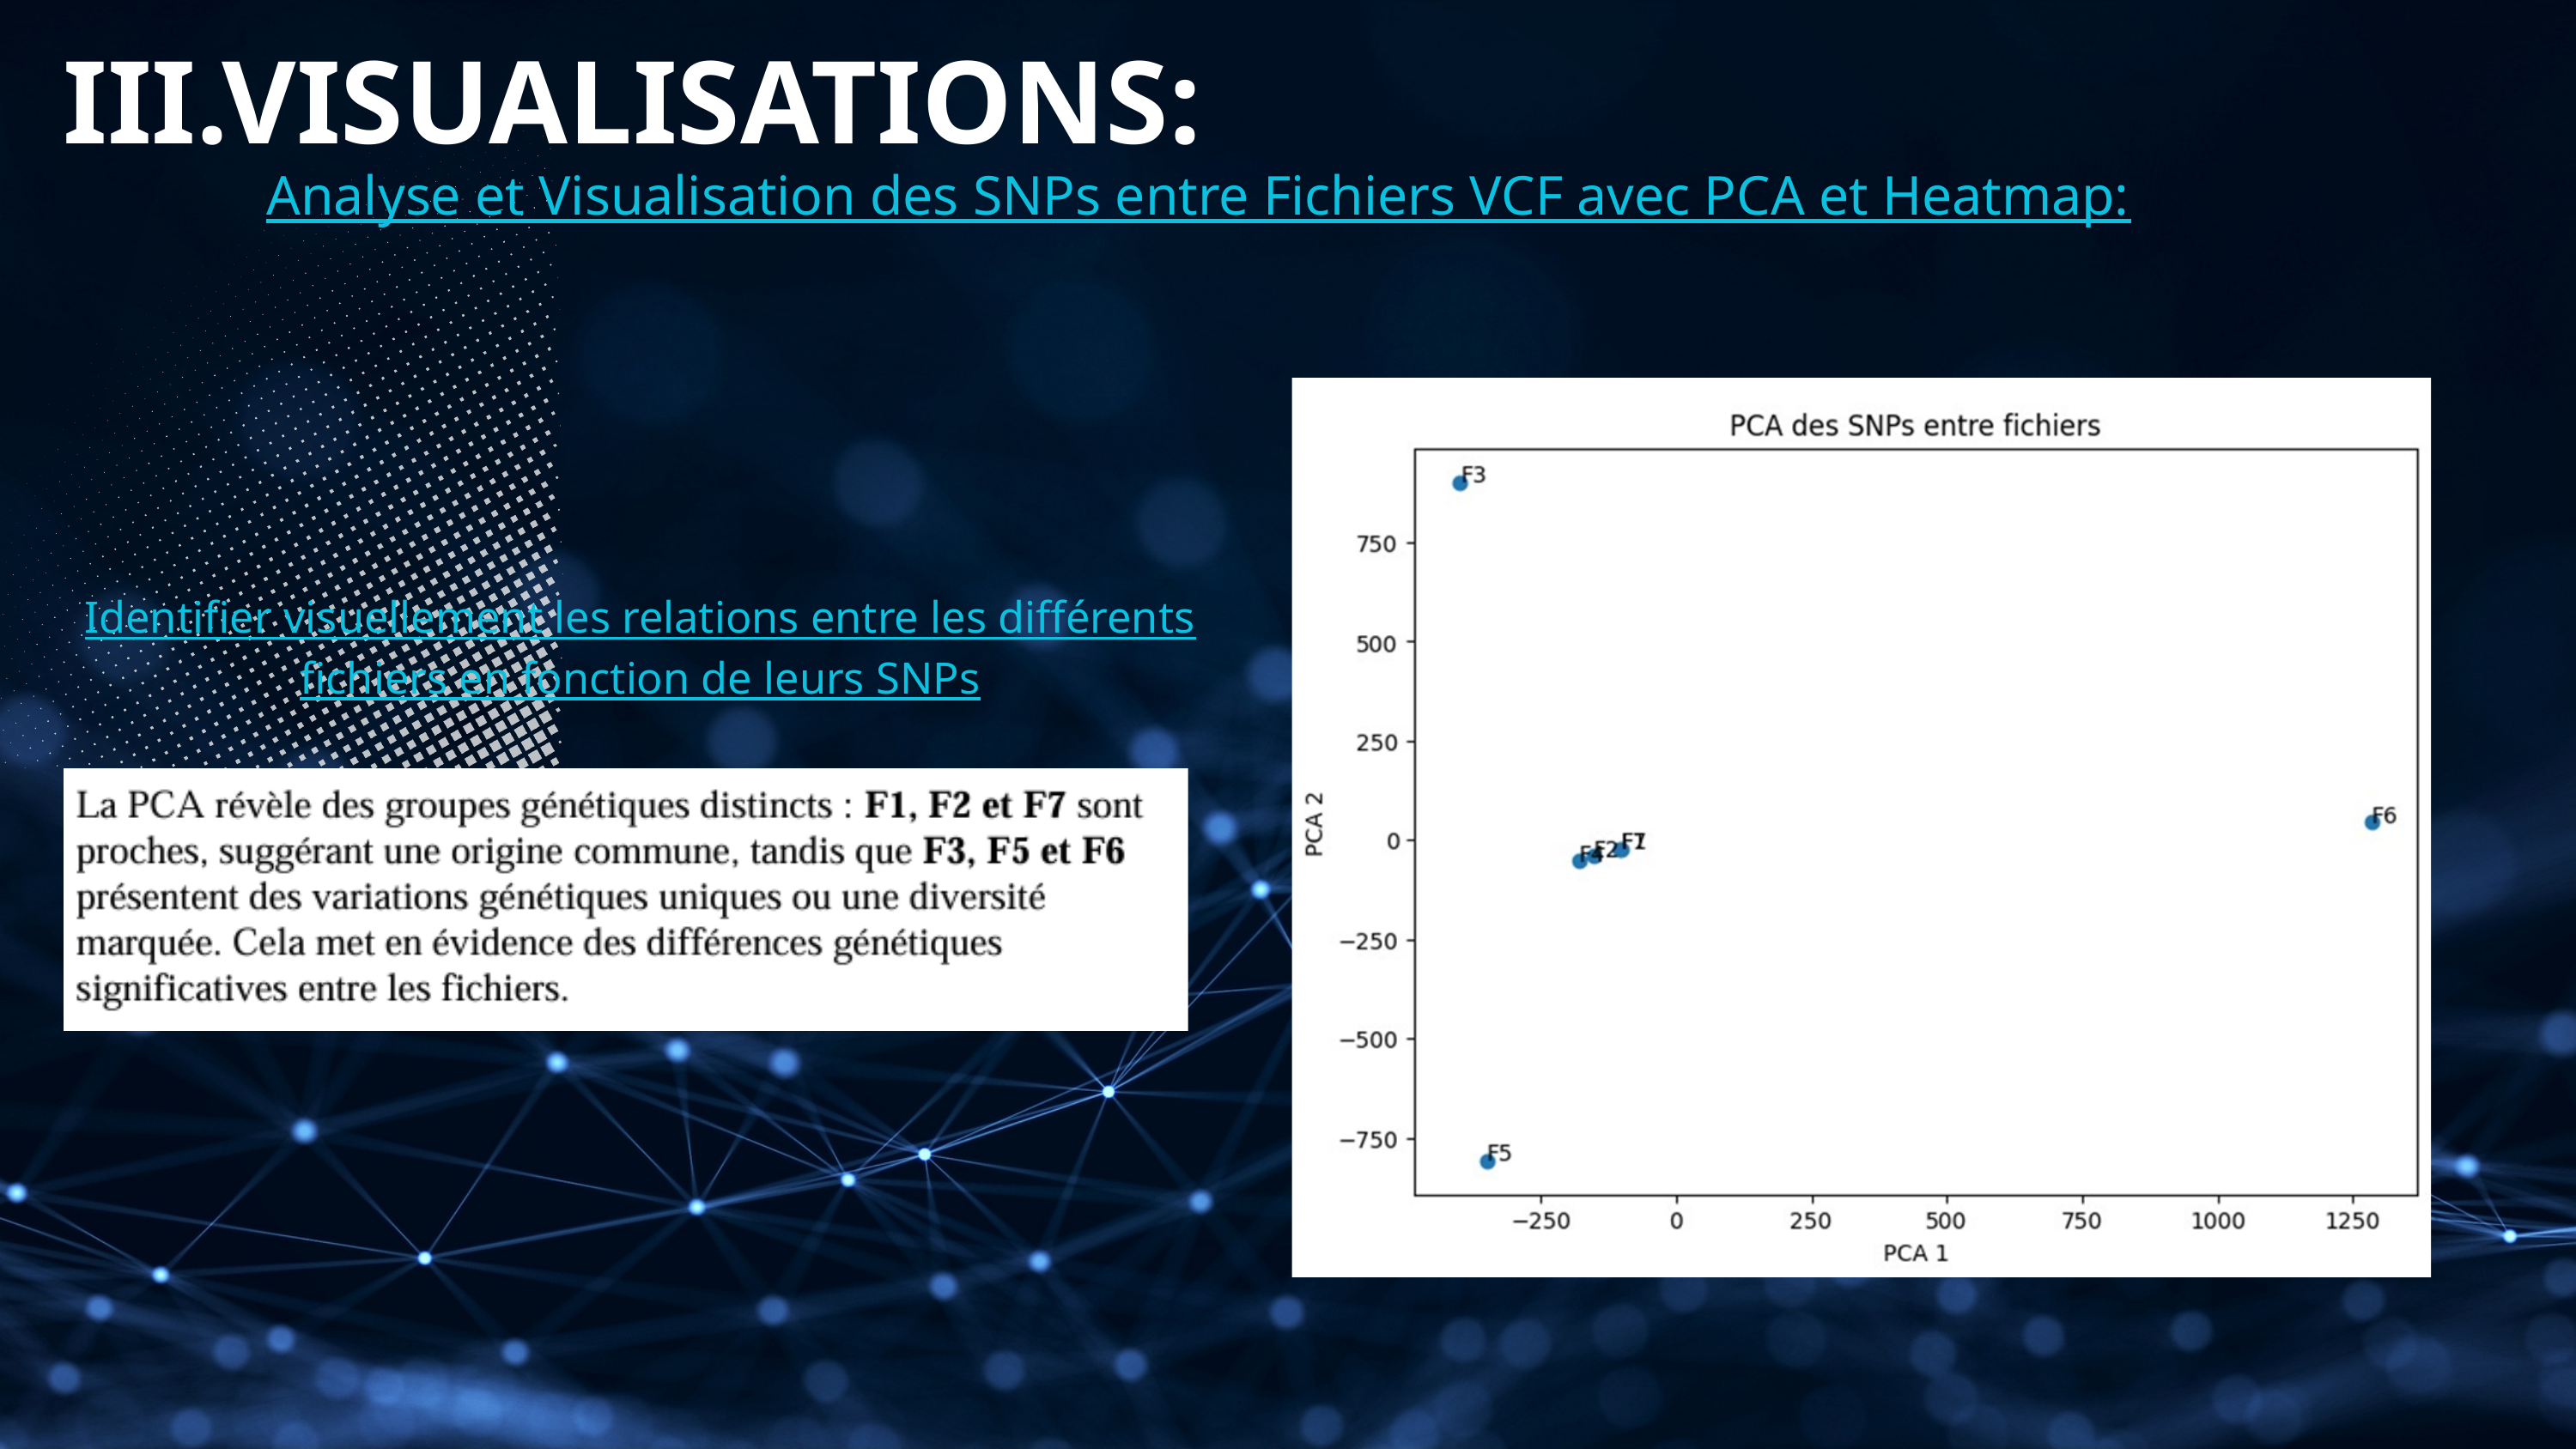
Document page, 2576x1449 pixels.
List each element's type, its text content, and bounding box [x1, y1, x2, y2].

text_box Identifier visuellement les relations entre les différents fichiers en fonction de leurs SNPs [26, 581, 1255, 703]
text_box III.VISUALISATIONS: [63, 6, 1853, 167]
text_box Analyse et Visualisation des SNPs entre Fichiers VCF avec PCA et Heatmap: [266, 150, 2316, 227]
text_box [0, 84, 564, 777]
text_box [0, 0, 2576, 1449]
text_box [1291, 378, 2432, 1278]
text_box [64, 768, 1188, 1032]
